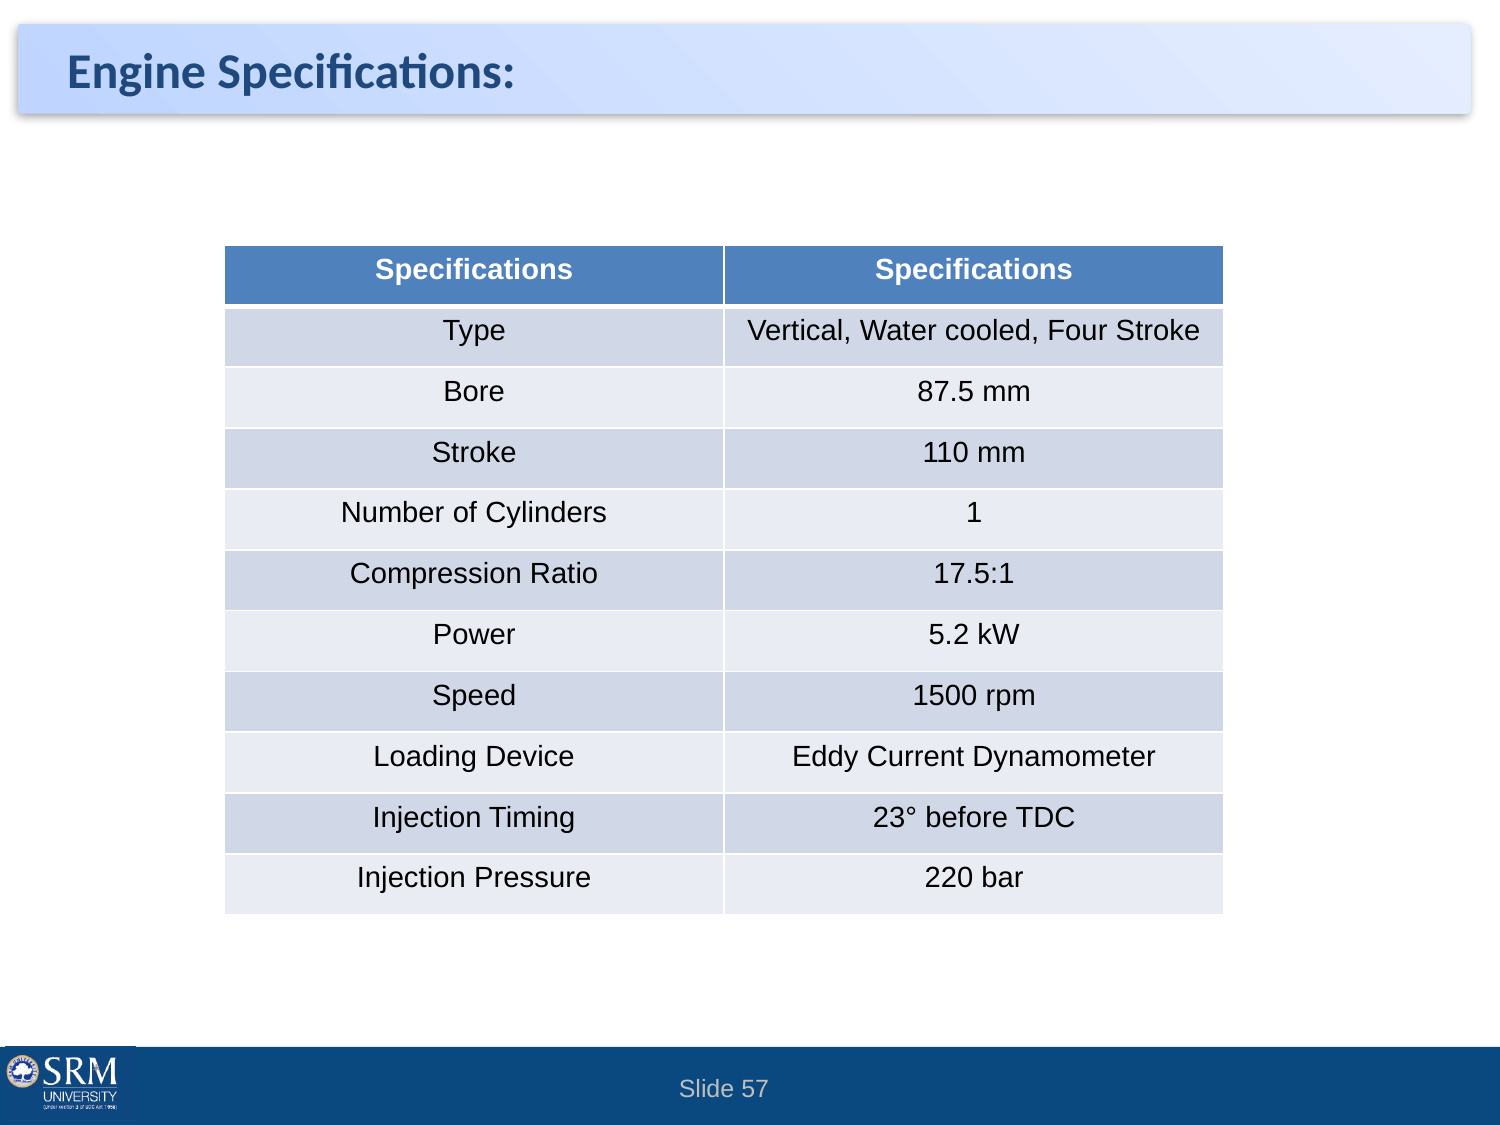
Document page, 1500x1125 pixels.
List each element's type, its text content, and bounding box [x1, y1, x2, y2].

table_cell Injection Pressure [225, 855, 723, 914]
table_cell 1 [725, 490, 1223, 549]
table_cell Type [225, 309, 723, 366]
table_cell Speed [225, 672, 723, 731]
table_cell Loading Device [225, 733, 723, 792]
text_box Engine Specifications: [52, 30, 1280, 106]
table_cell Injection Timing [225, 794, 723, 853]
table_cell 87.5 mm [725, 368, 1223, 427]
picture [5, 1046, 136, 1121]
table_cell Power [225, 611, 723, 671]
table_cell Vertical, Water cooled, Four Stroke [725, 309, 1223, 366]
table_cell 17.5:1 [725, 551, 1223, 610]
text_box Slide 57 [549, 1057, 900, 1118]
table_cell 220 bar [725, 855, 1223, 914]
table_header Specifications [225, 246, 723, 304]
text_box [17, 24, 1471, 114]
table_cell Bore [225, 368, 723, 427]
table_cell 1500 rpm [725, 672, 1223, 731]
table_cell Stroke [225, 429, 723, 488]
table_cell 5.2 kW [725, 611, 1223, 671]
table_header Specifications [725, 246, 1223, 304]
text_box [140, 1046, 1500, 1125]
table_cell 110 mm [725, 429, 1223, 488]
table_cell Number of Cylinders [225, 490, 723, 549]
table_cell Eddy Current Dynamometer [725, 733, 1223, 792]
text_box * [75, 1042, 425, 1103]
table_cell Compression Ratio [225, 551, 723, 610]
table_cell 23° before TDC [725, 794, 1223, 853]
